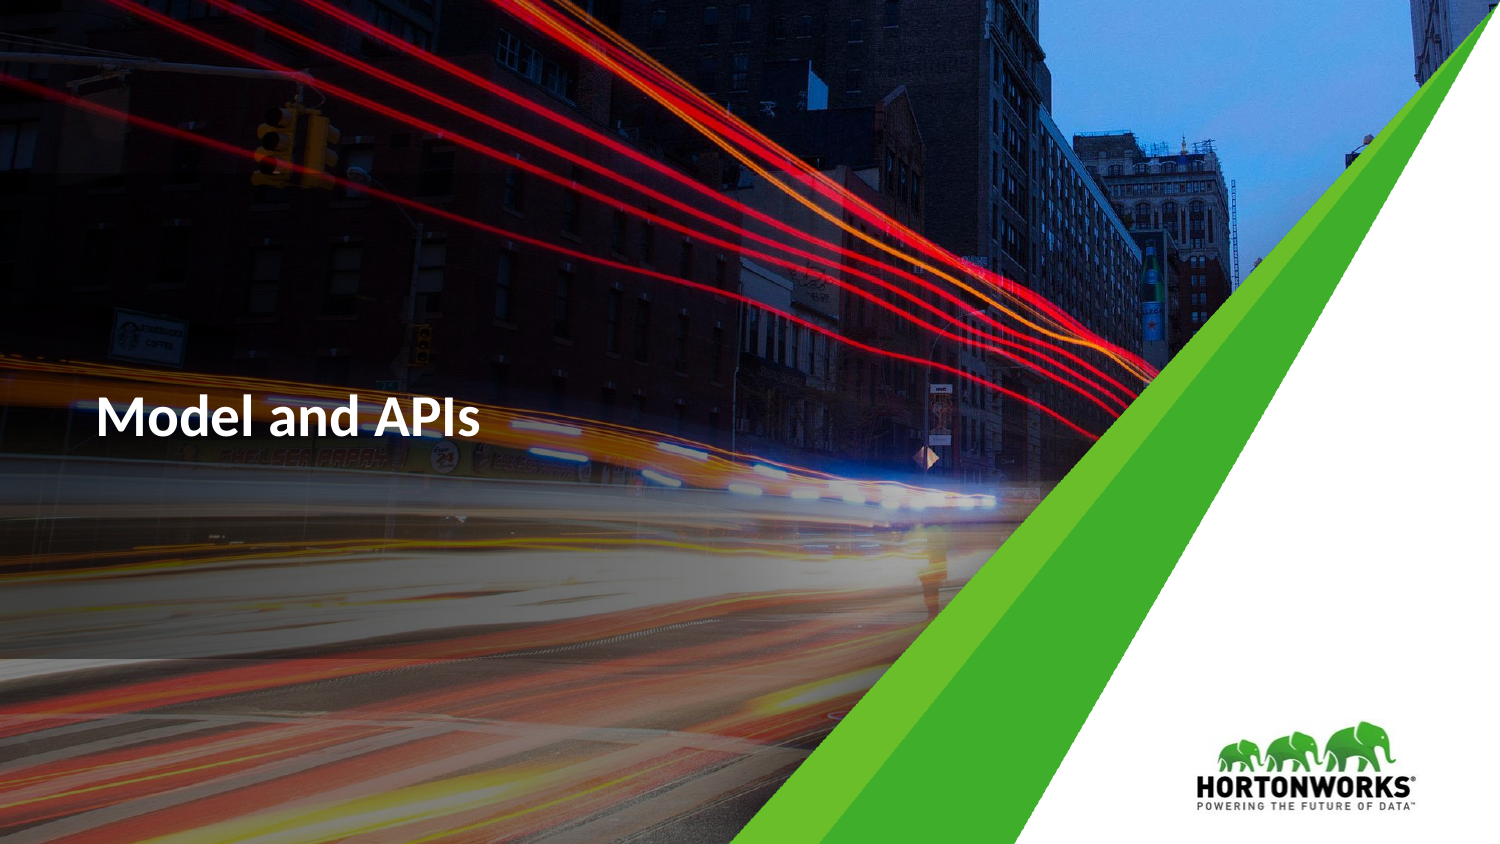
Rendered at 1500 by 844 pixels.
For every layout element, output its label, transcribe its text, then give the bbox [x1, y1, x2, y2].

picture [0, 0, 1500, 844]
title Model and APIs [86, 214, 971, 459]
